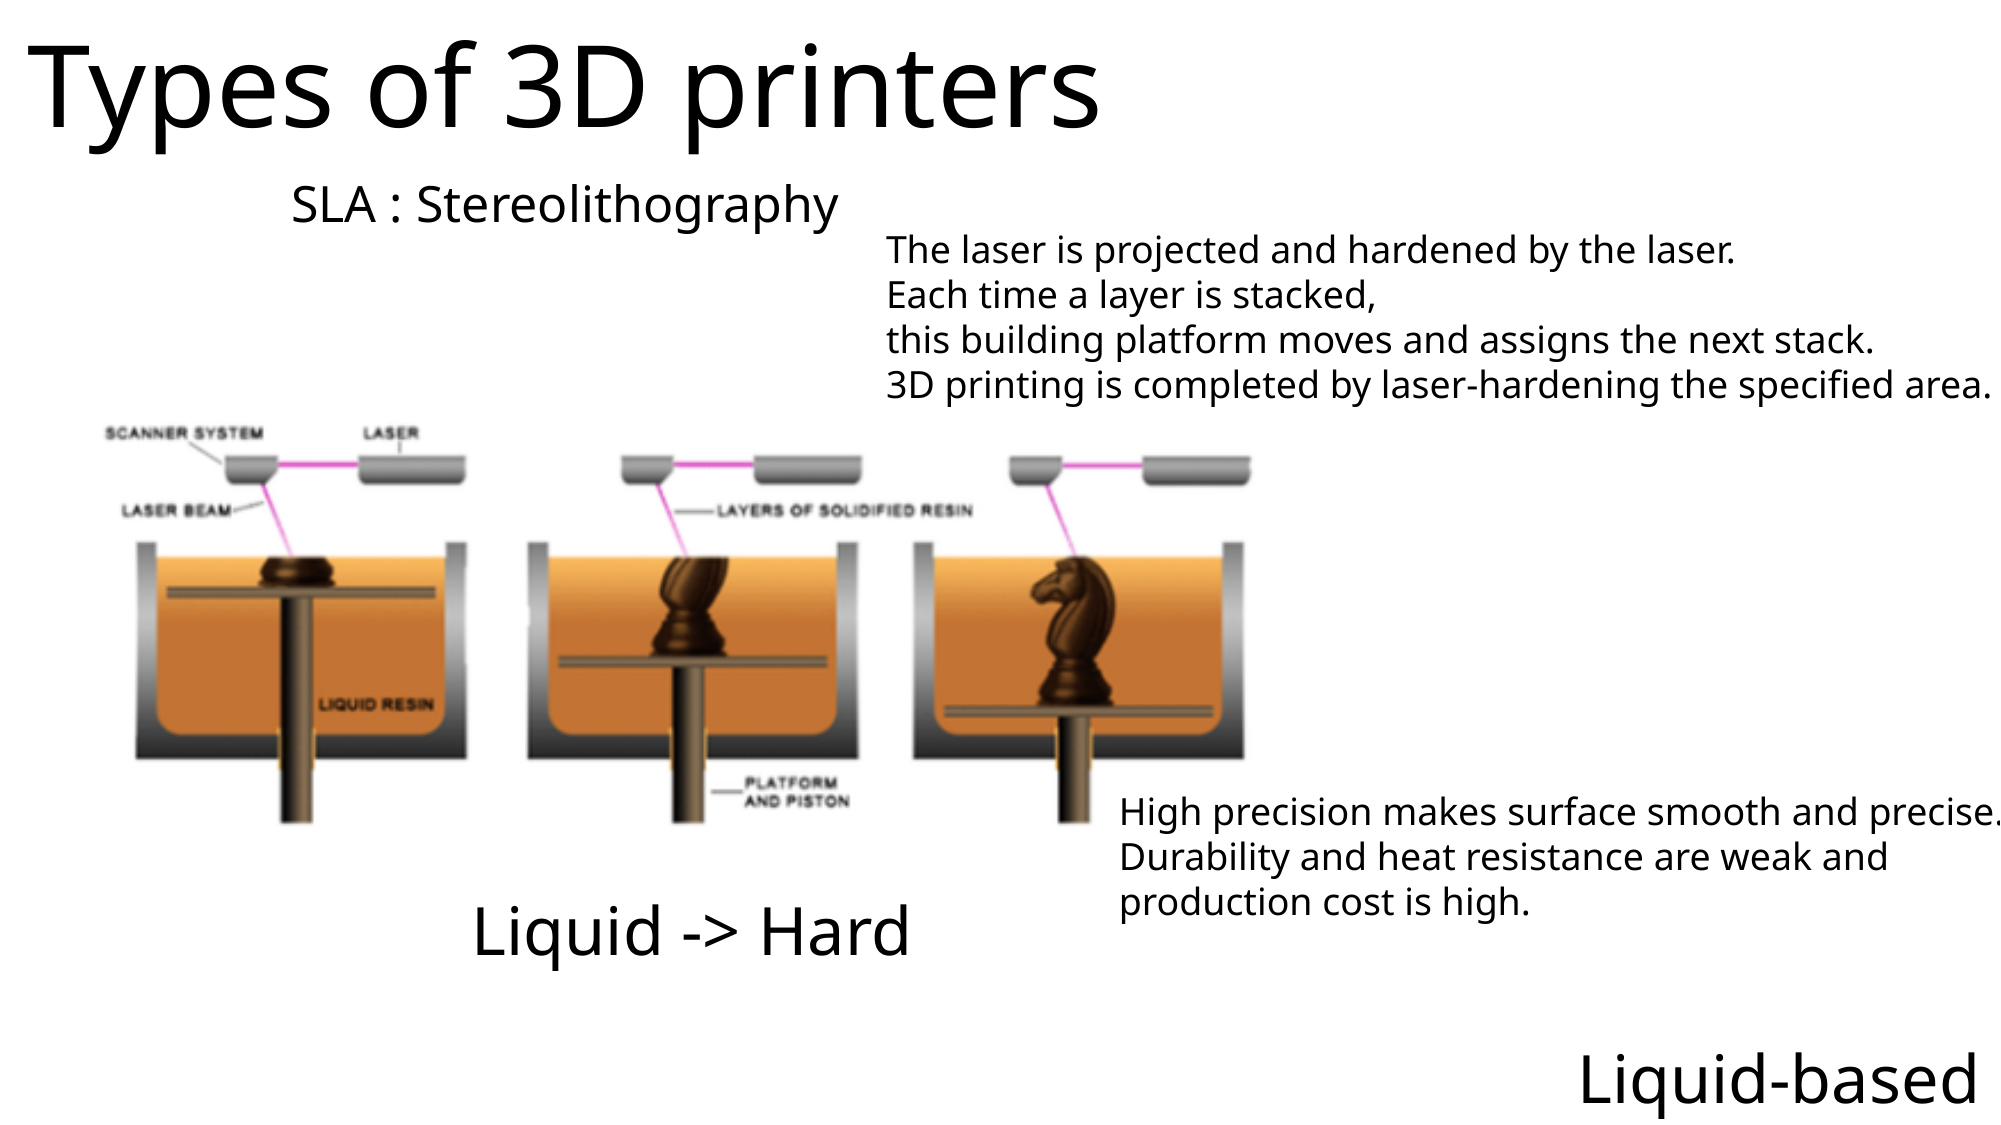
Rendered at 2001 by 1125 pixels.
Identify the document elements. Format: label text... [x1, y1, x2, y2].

text_box Liquid-based [1562, 1029, 1996, 1124]
text_box The laser is projected and hardened by the laser. Each time a layer is stacked, this building platform moves and assigns the next stack. 3D printing is completed by laser-hardening the specified area. [871, 219, 2000, 414]
text_box SLA : Stereolithography [0, 171, 1316, 444]
title Types of 3D printers [0, 20, 1316, 160]
text_box Liquid -> Hard [456, 881, 928, 977]
text_box High precision makes surface smooth and precise. Durability and heat resistance are weak and production cost is high. [1104, 780, 2000, 931]
picture [88, 415, 1291, 831]
